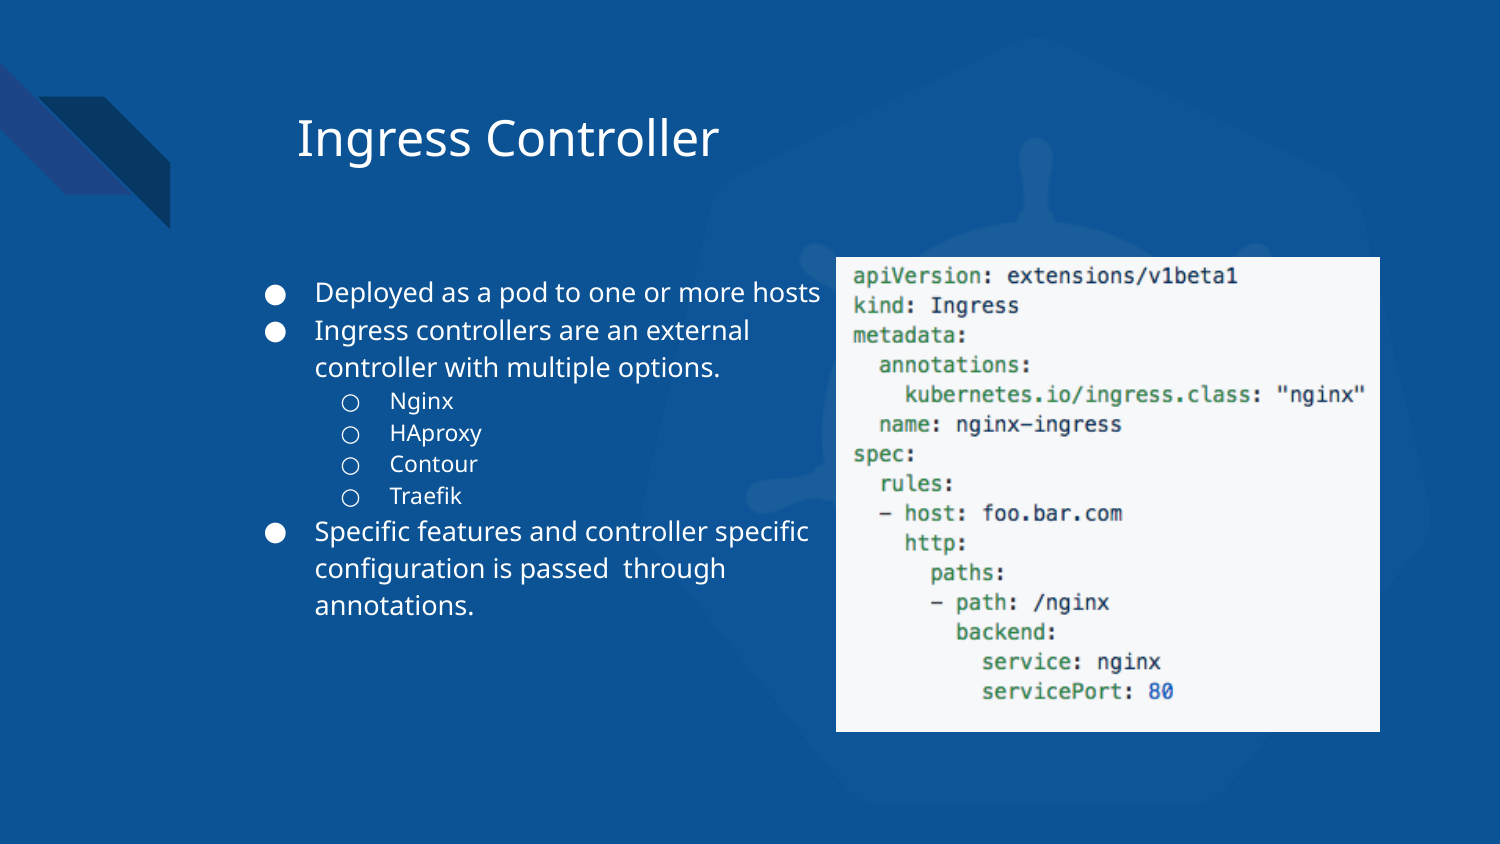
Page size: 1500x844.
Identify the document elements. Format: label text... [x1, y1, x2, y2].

list Deployed as a pod to one or more hosts Ingress controllers are an external controller with multiple options. Nginx HAproxy Contour Traefik Specific features and controller specific configuration is passed through annotations. [224, 255, 837, 734]
title Ingress Controller [224, 62, 794, 212]
picture [836, 256, 1380, 733]
